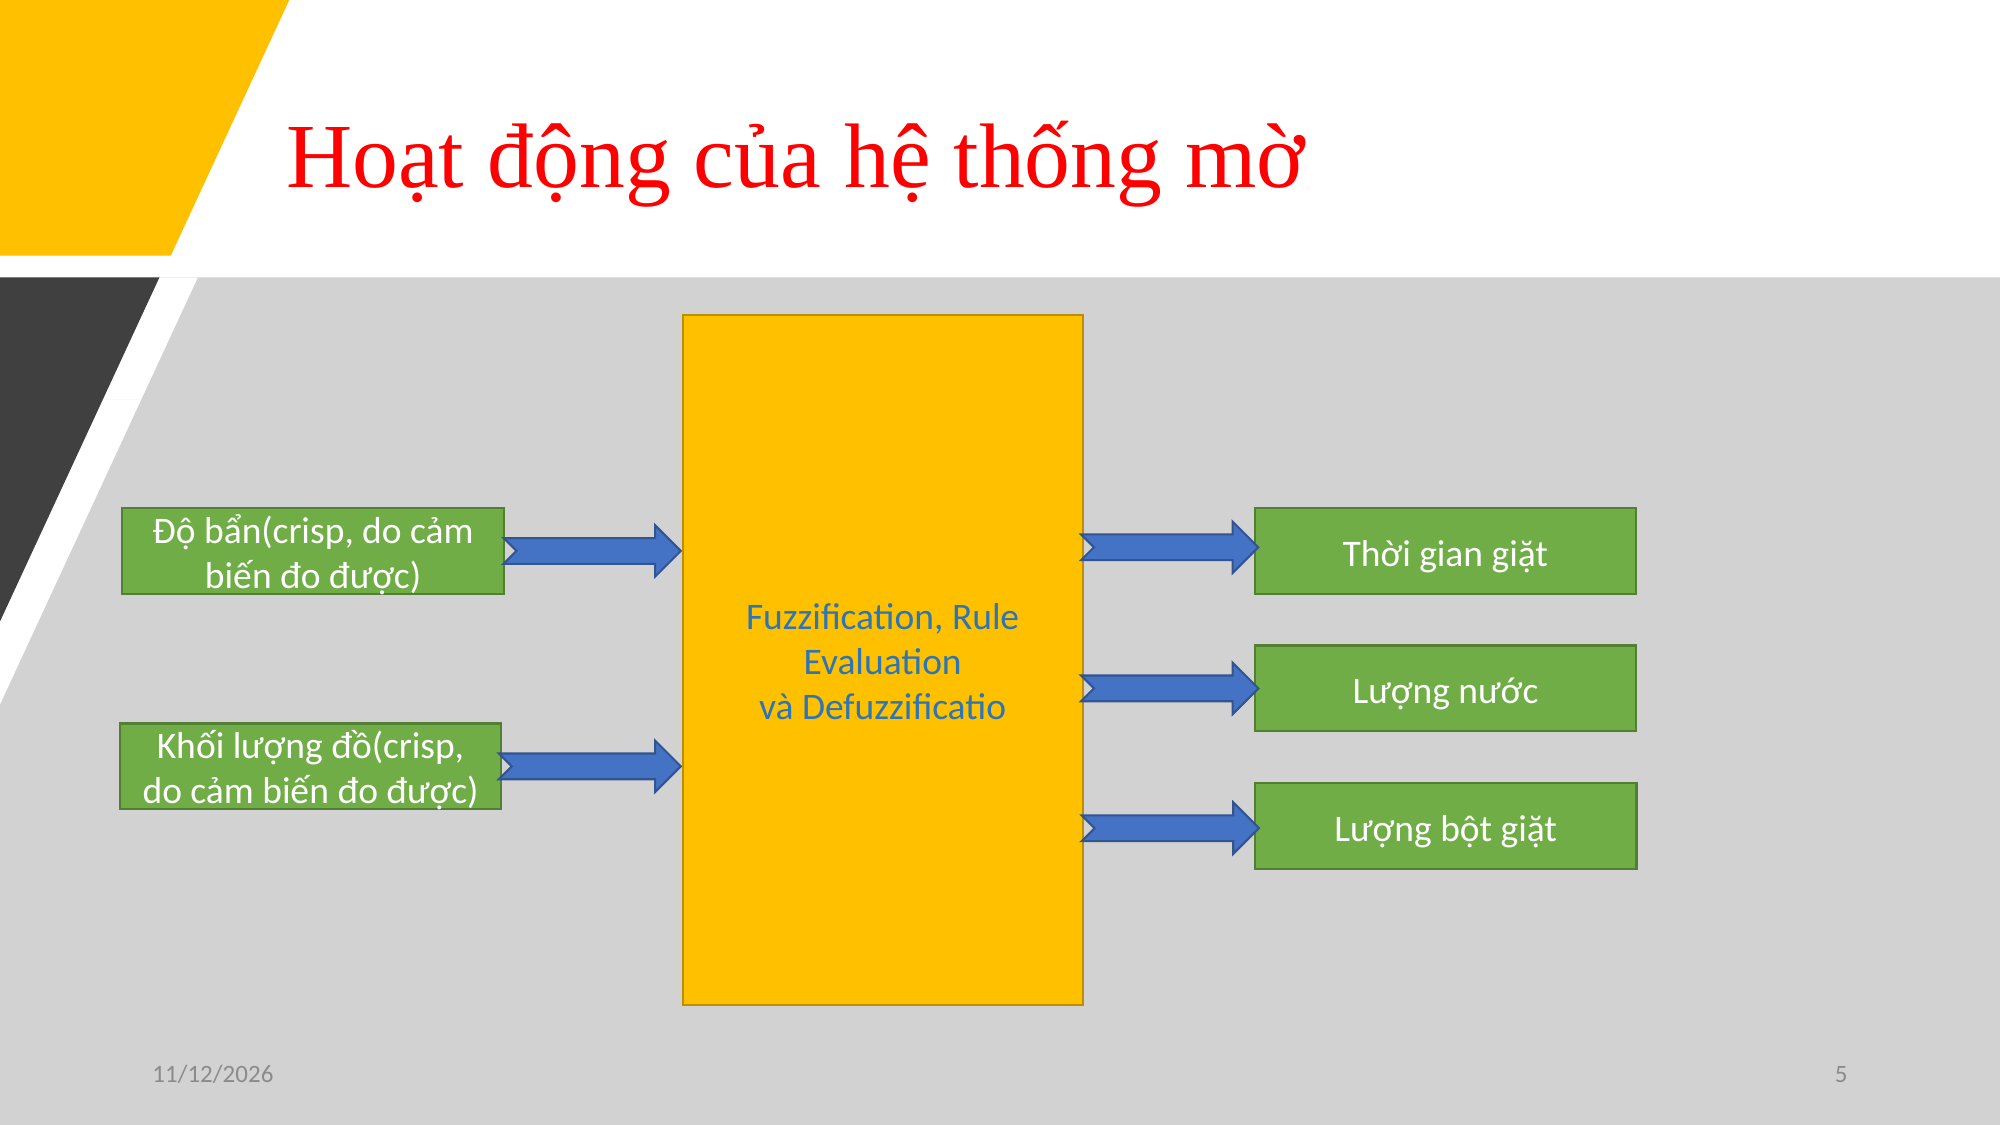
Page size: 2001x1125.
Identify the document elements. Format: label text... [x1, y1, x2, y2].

text_box Thời gian giặt [1254, 507, 1637, 595]
text_box [0, 0, 291, 257]
text_box [496, 738, 682, 795]
text_box Độ bẩn(crisp, do cảm biến đo được) [121, 507, 505, 595]
text_box [271, 356, 1808, 1020]
text_box Lượng nước [1254, 644, 1637, 732]
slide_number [137, 1042, 588, 1103]
text_box [1078, 519, 1260, 576]
text_box [501, 522, 682, 580]
text_box Lượng bột giặt [1254, 782, 1638, 870]
text_box [0, 276, 162, 622]
text_box Fuzzification, Rule Evaluation và Defuzzificatio [682, 314, 1084, 1006]
text_box Khối lượng đồ(crisp, do cảm biến đo được) [119, 722, 502, 810]
slide_number 5 [1412, 1042, 1863, 1103]
text_box [1078, 660, 1260, 717]
title Hoạt động của hệ thống mờ [271, 60, 1808, 255]
text_box [1079, 799, 1261, 857]
text_box [0, 276, 2000, 1125]
